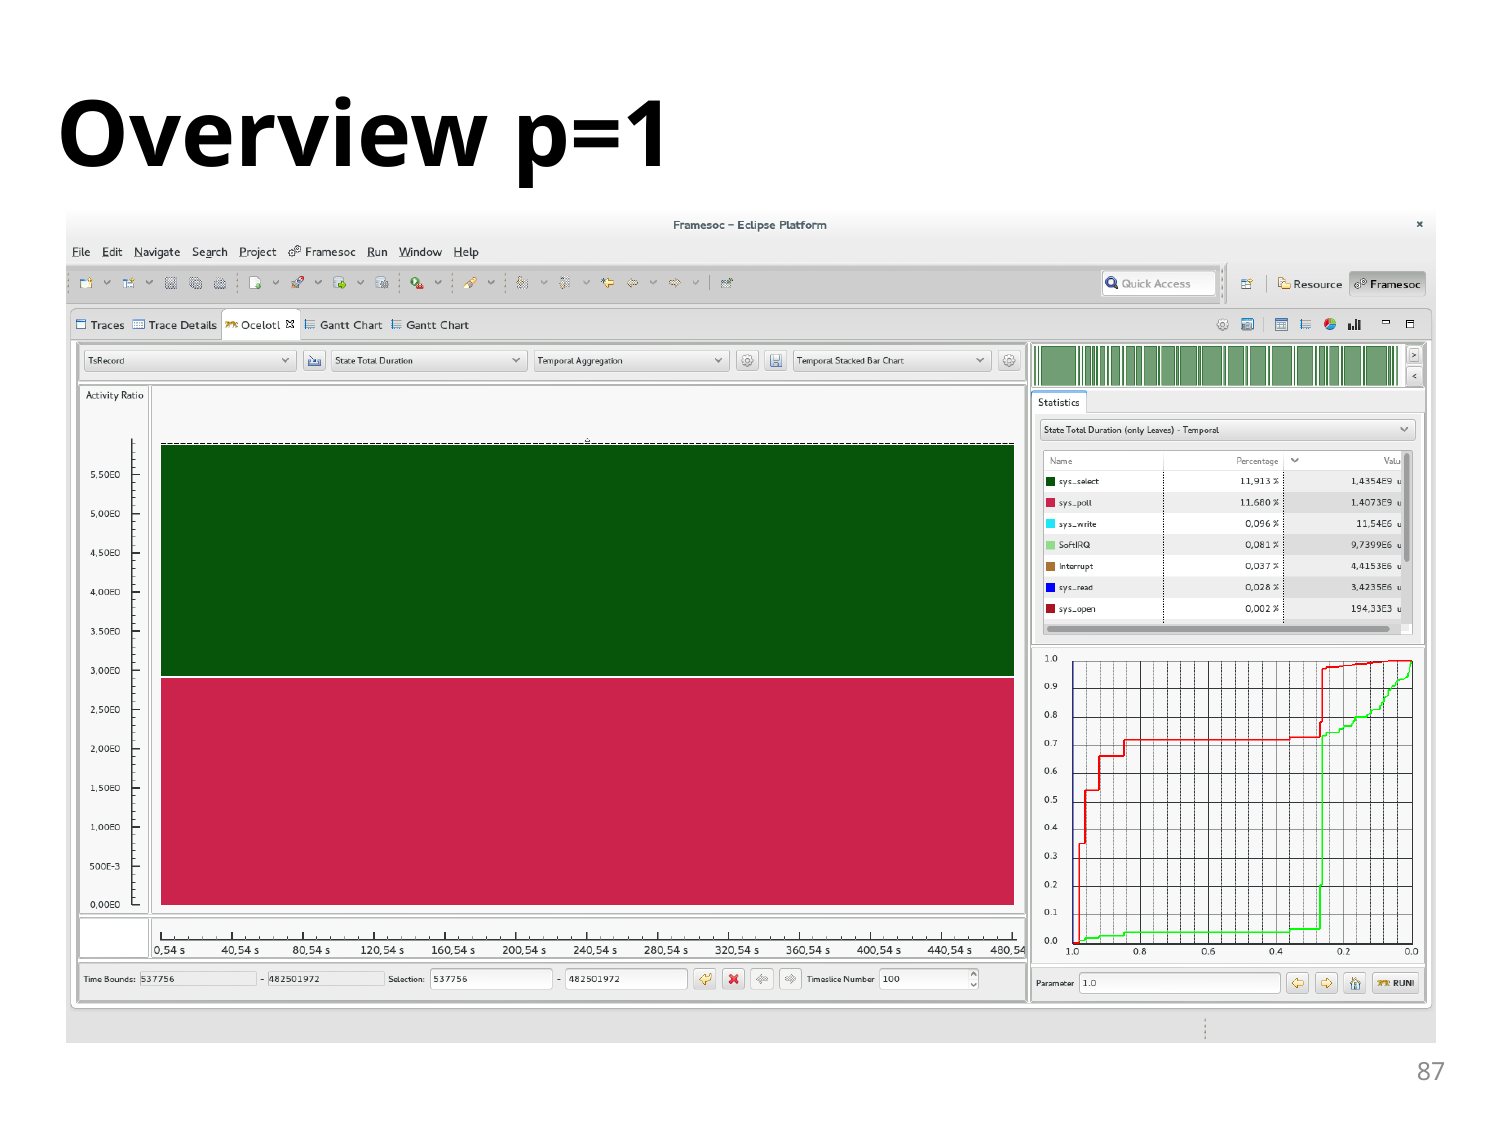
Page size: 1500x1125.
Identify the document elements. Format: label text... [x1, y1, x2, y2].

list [66, 208, 1436, 1043]
title Overview p=1 [41, 59, 1461, 215]
slide_number 87 [1059, 1042, 1461, 1103]
